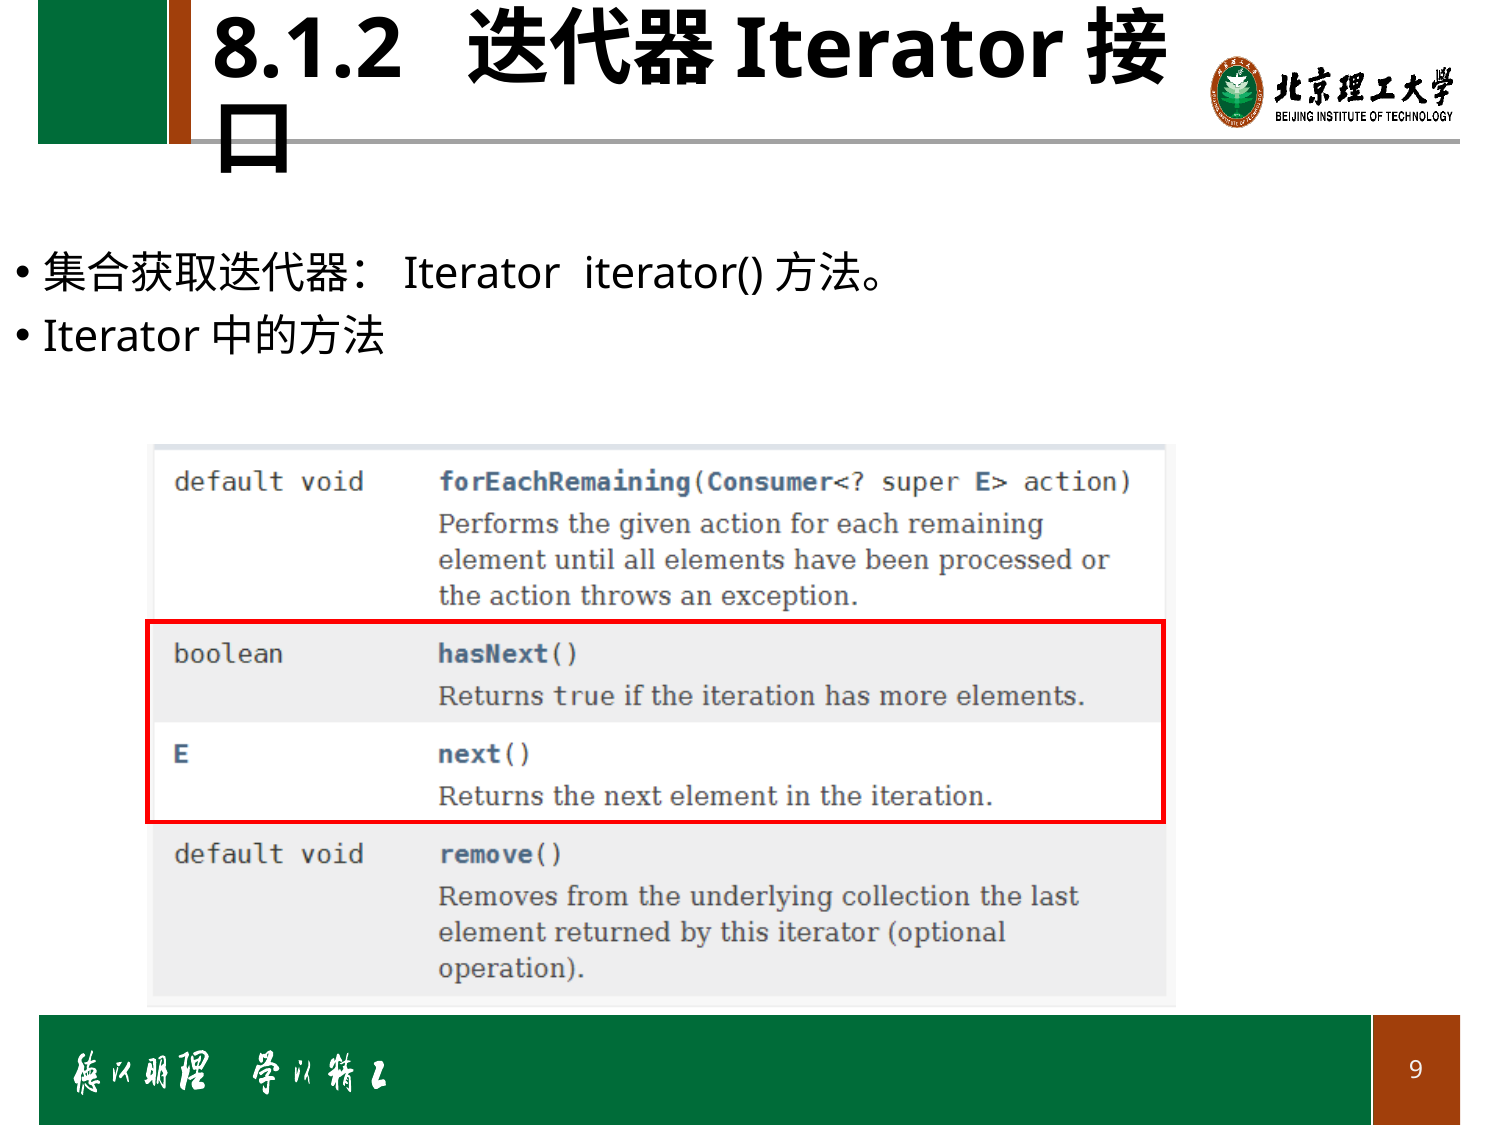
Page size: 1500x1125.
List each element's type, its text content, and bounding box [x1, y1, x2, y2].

picture [1262, 56, 1453, 128]
title 8.1.2 迭代器Iterator接口 [197, 42, 1262, 149]
picture [147, 444, 1176, 1012]
list 集合获取迭代器：Iterator iterator()方法。 Iterator中的方法 [0, 243, 1350, 398]
